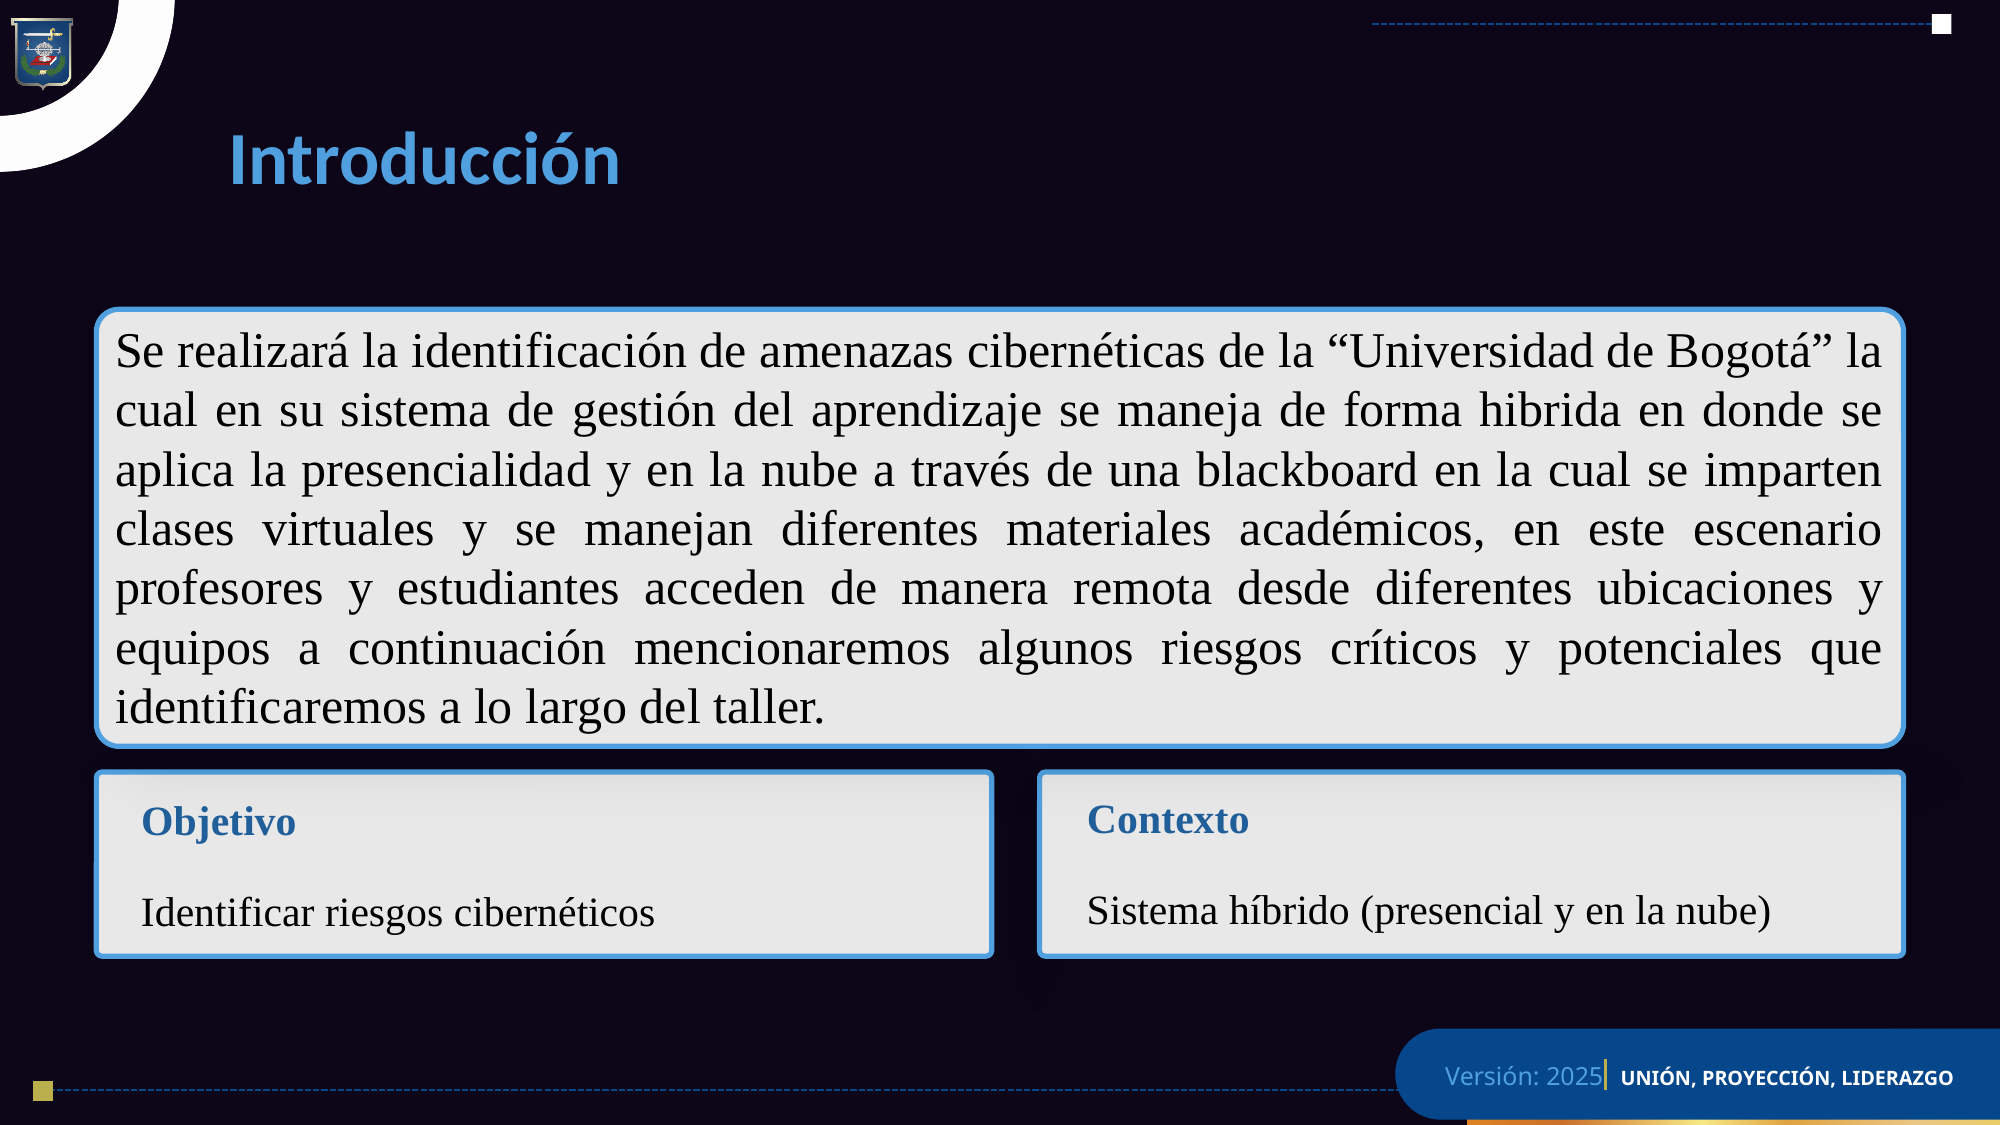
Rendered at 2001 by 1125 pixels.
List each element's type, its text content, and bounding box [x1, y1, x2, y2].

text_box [95, 771, 1905, 991]
text_box Se realizará la identificación de amenazas cibernéticas de la “Universidad de Bogotá” la cual en su sistema de gestión del aprendizaje se maneja de forma hibrida en donde se aplica la presencialidad y en la nube a través de una blackboard en la cual se imparten clases virtuales y se manejan diferentes materiales académicos, en este escenario profesores y estudiantes acceden de manera remota desde diferentes ubicaciones y equipos a continuación mencionaremos algunos riesgos críticos y potenciales que identificaremos a lo largo del taller. [115, 318, 1885, 734]
picture [1467, 1120, 2000, 1125]
picture [0, 0, 175, 172]
text_box [94, 307, 1906, 748]
title Introducción [213, 22, 1527, 208]
